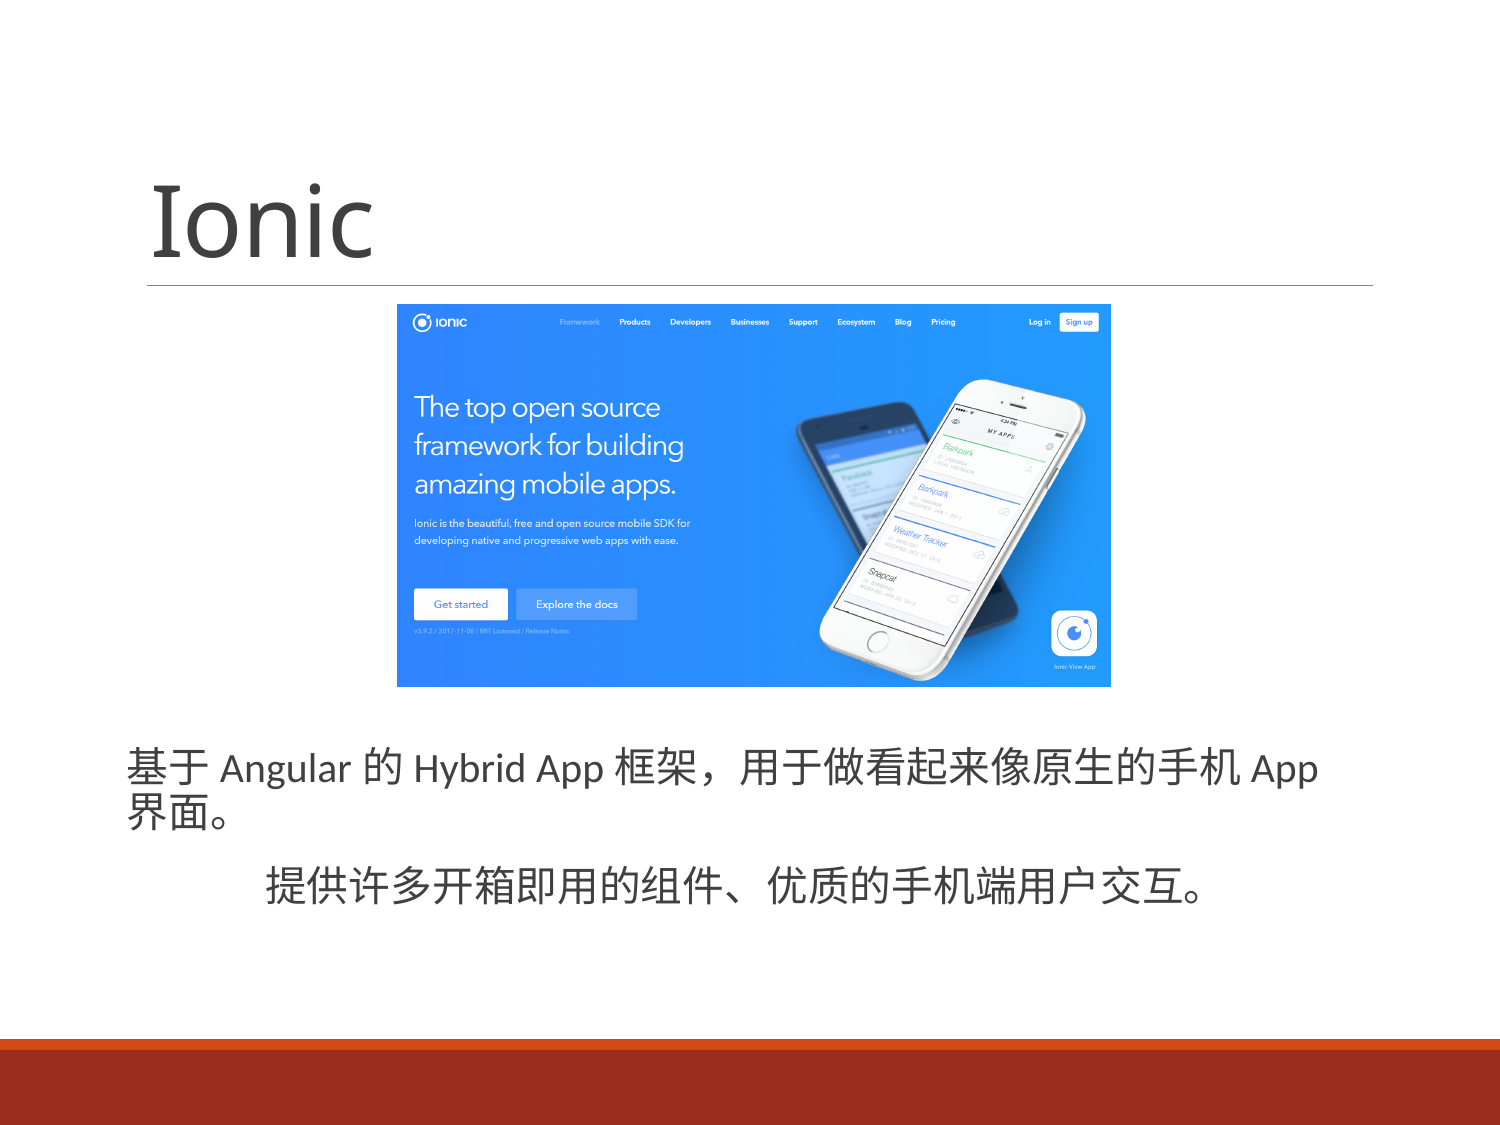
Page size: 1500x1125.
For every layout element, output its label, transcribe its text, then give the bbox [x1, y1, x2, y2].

picture [396, 304, 1111, 688]
title Ionic [135, 47, 1373, 285]
list 基于Angular的Hybrid App框架，用于做看起来像原生的手机App界面。 提供许多开箱即用的组件、优质的手机端用户交互。 [126, 739, 1365, 1125]
